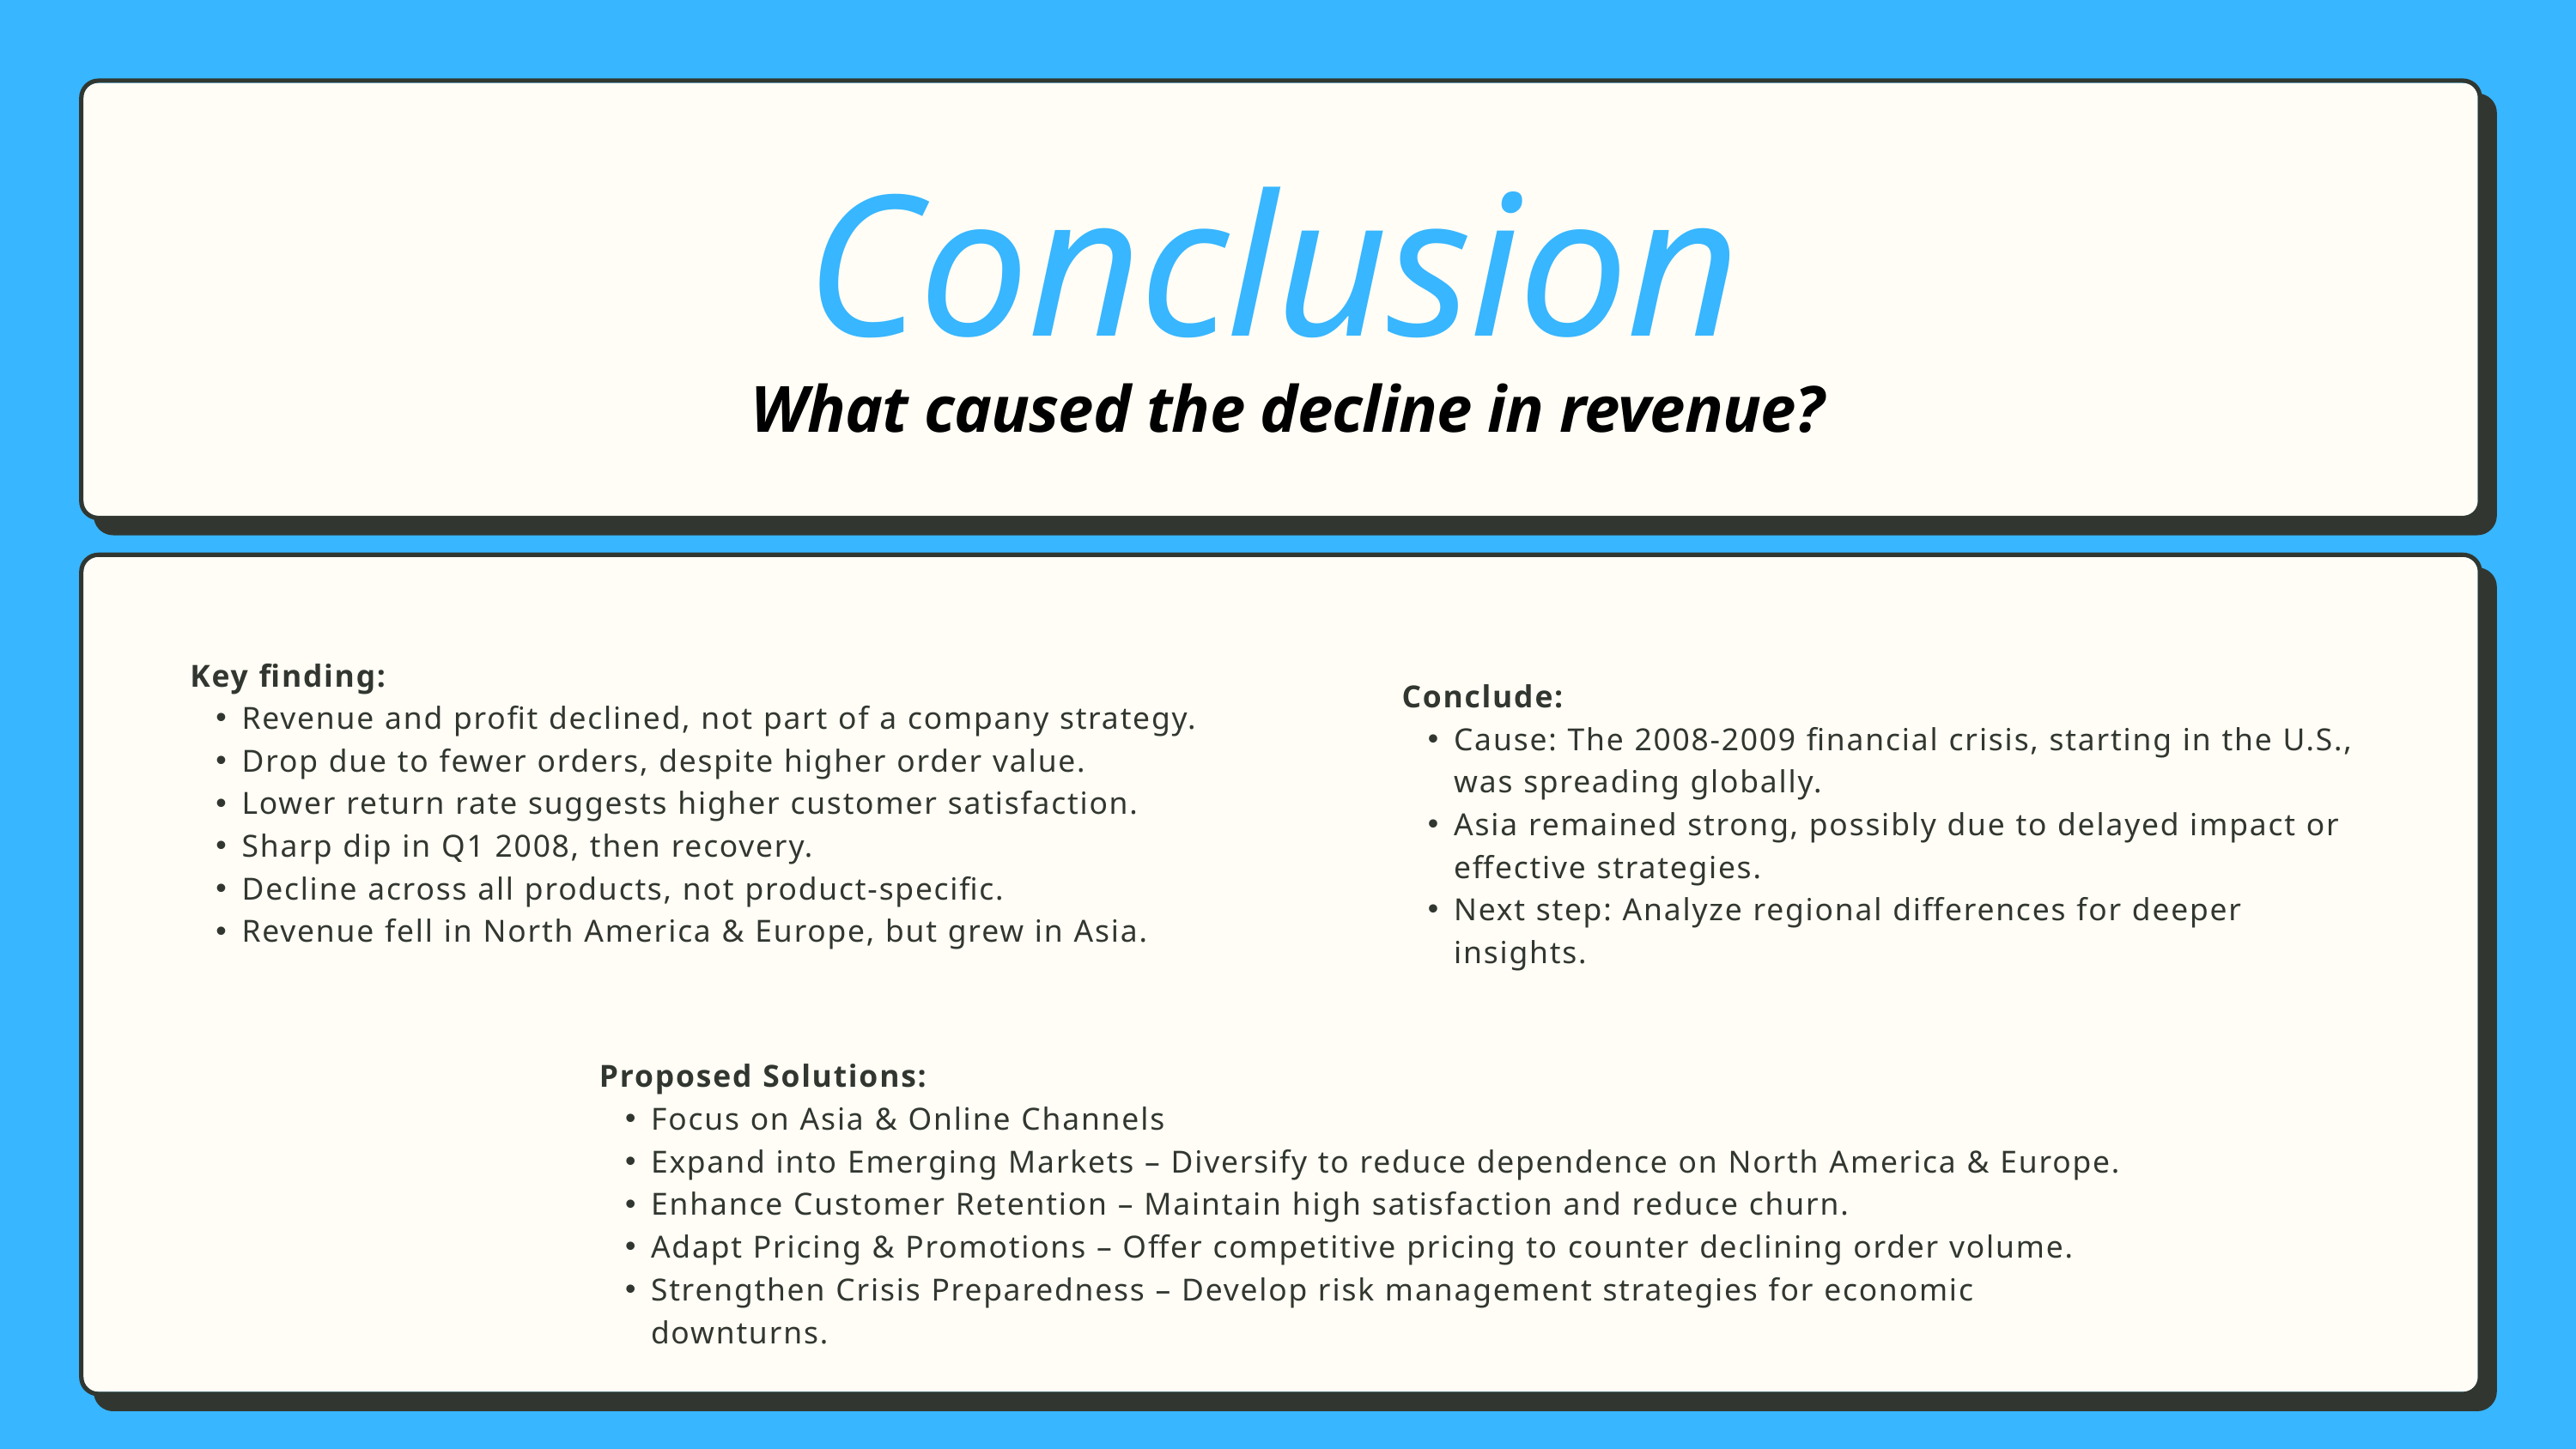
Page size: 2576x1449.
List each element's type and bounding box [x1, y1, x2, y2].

text_box [78, 552, 2498, 1412]
text_box [78, 78, 2498, 536]
